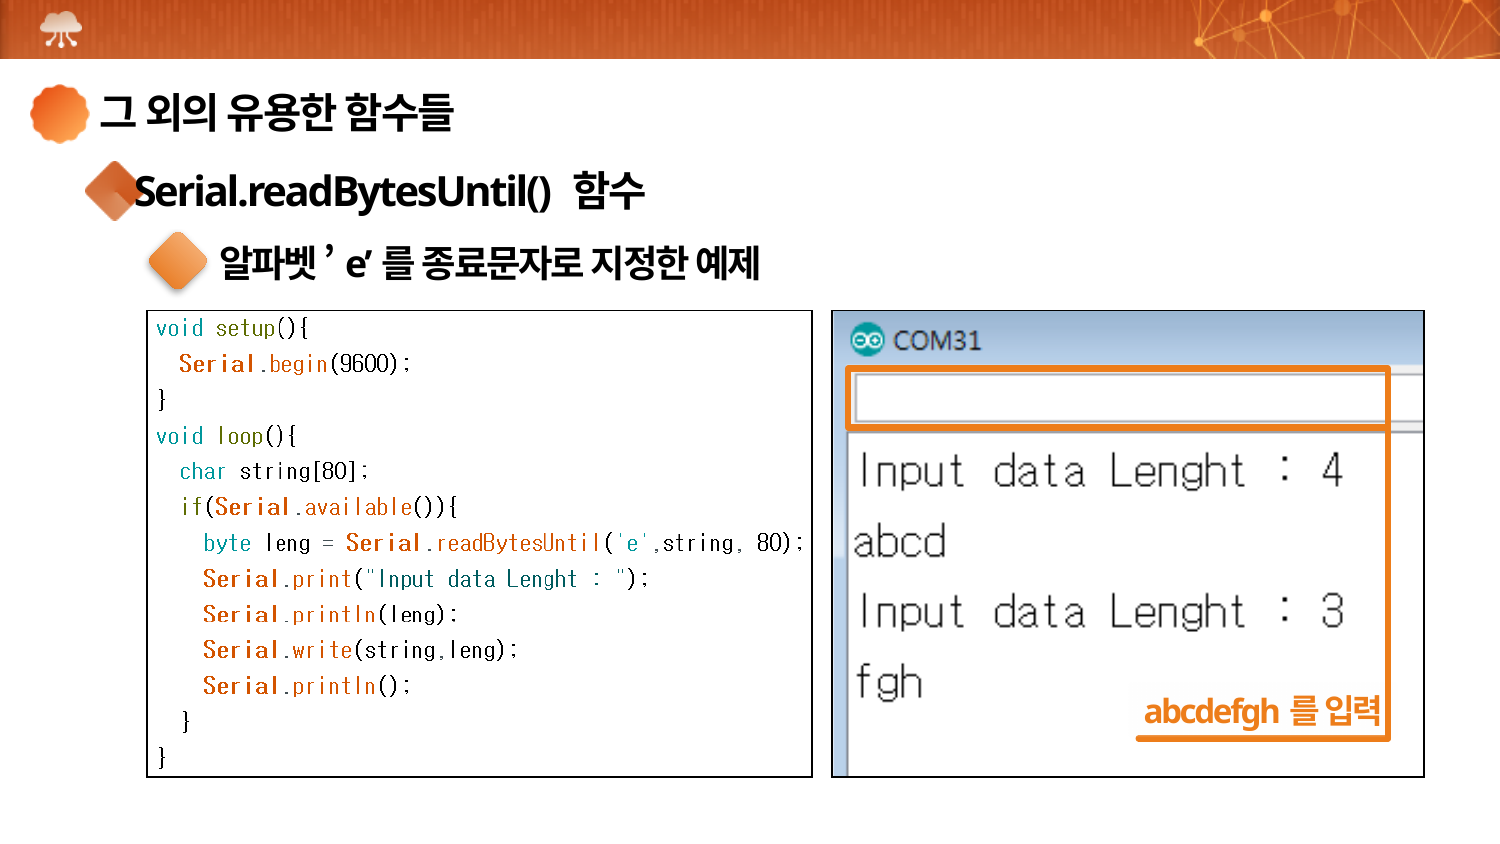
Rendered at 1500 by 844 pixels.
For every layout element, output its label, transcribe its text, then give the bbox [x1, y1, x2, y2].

picture [0, 0, 1500, 59]
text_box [30, 80, 1407, 147]
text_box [153, 232, 1117, 294]
text_box 아두이노의 시리얼 통신 함수들 [74, 1, 1416, 57]
picture [832, 310, 1424, 777]
picture [147, 310, 812, 777]
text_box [85, 157, 649, 224]
